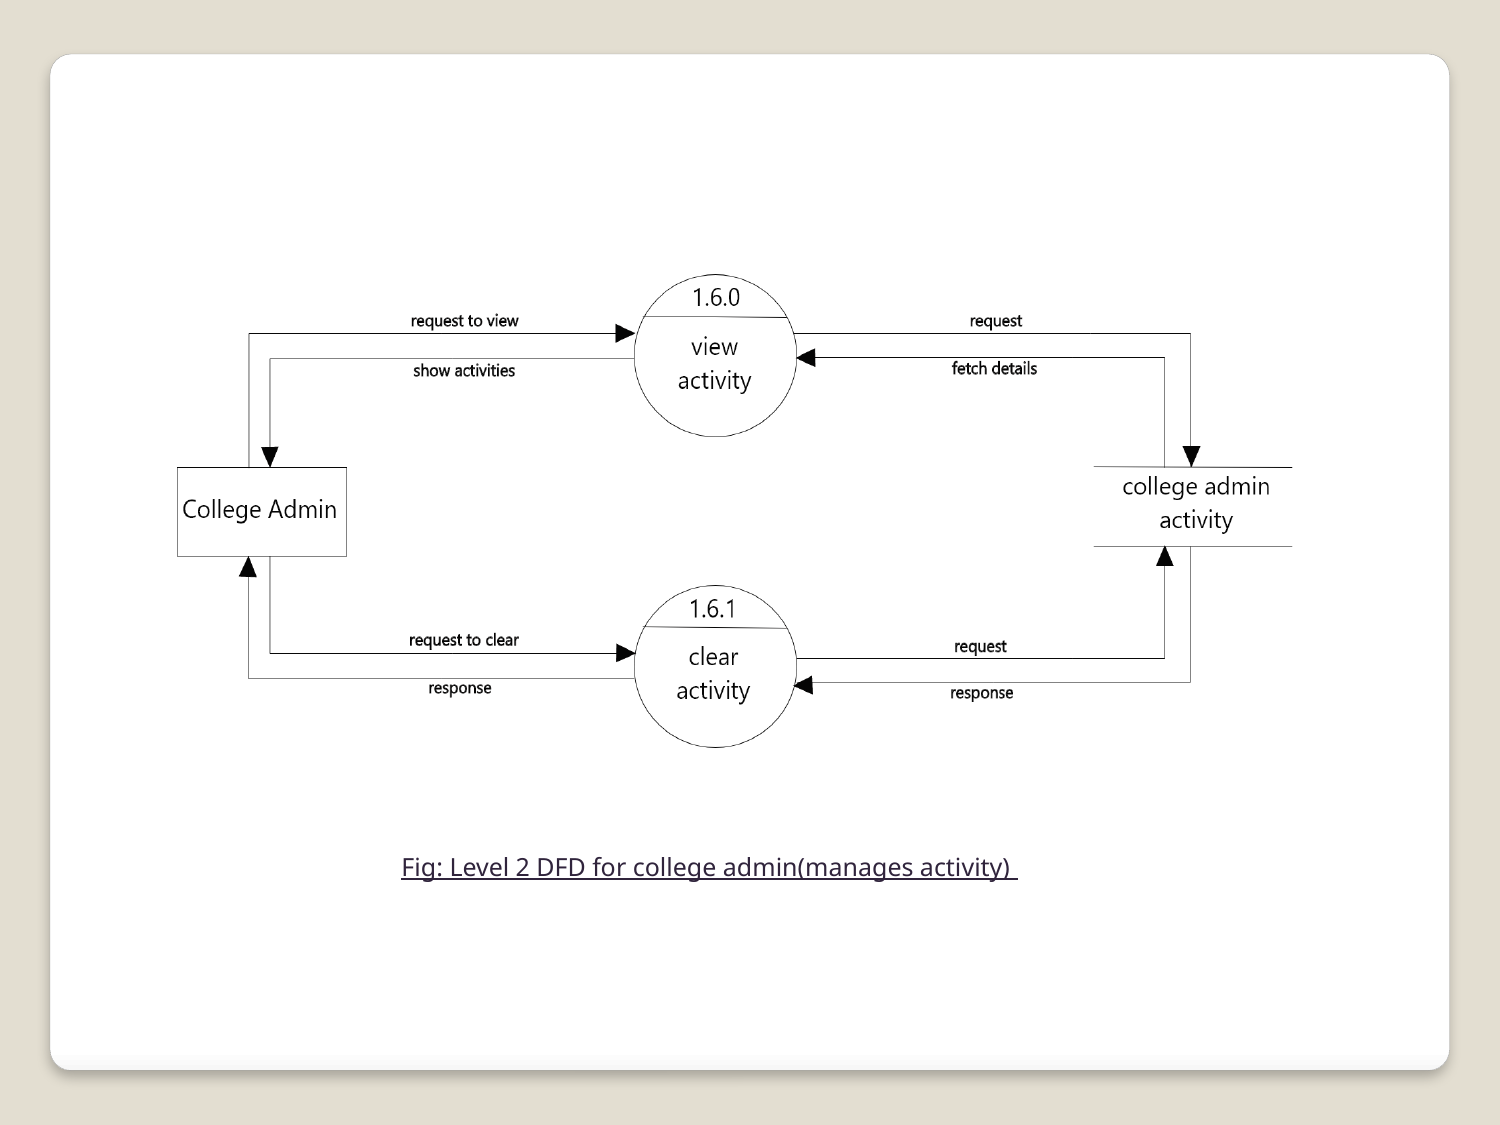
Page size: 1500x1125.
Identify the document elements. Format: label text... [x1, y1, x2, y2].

text_box Fig: Level 2 DFD for college admin(manages activity) [386, 843, 1102, 889]
picture [128, 234, 1337, 784]
